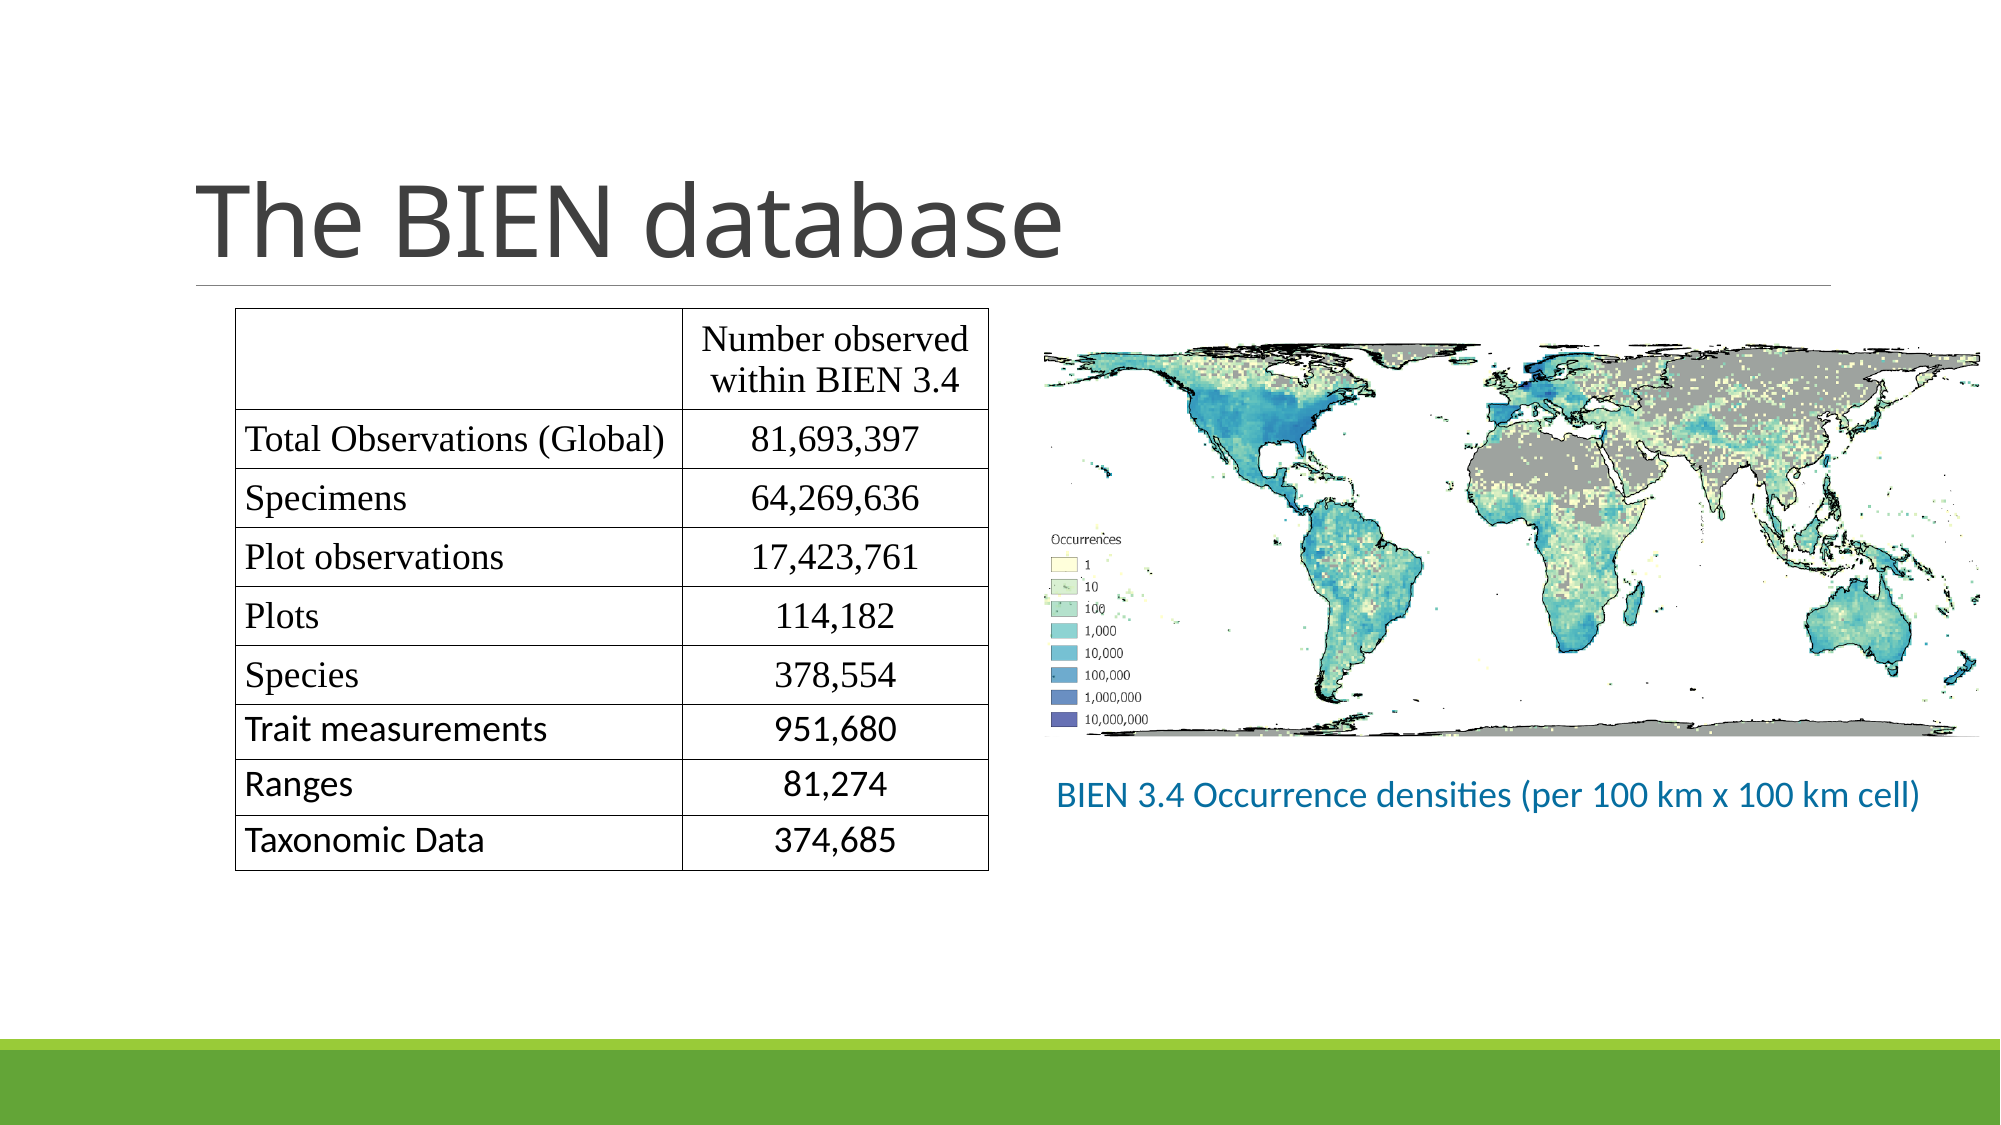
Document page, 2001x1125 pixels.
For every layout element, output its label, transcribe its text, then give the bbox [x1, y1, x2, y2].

table_cell 81,274 [683, 760, 988, 815]
table_cell Plot observations [236, 528, 682, 586]
table_cell 64,269,636 [683, 469, 988, 527]
table_cell 81,693,397 [683, 410, 988, 468]
table_cell 951,680 [683, 705, 988, 759]
table_cell 374,685 [683, 816, 988, 870]
table_cell Taxonomic Data [236, 816, 682, 870]
picture [1040, 340, 1982, 738]
table_cell Ranges [236, 760, 682, 815]
table_header Number observed within BIEN 3.4 [683, 309, 988, 409]
table_cell Species [236, 646, 682, 704]
table_cell Total Observations (Global) [236, 410, 682, 468]
text_box BIEN 3.4 Occurrence densities (per 100 km x 100 km cell) [1041, 762, 1937, 822]
table_cell Specimens [236, 469, 682, 527]
table_cell Plots [236, 587, 682, 645]
table_header [236, 309, 682, 409]
table_cell 114,182 [683, 587, 988, 645]
table_cell 378,554 [683, 646, 988, 704]
table_cell Trait measurements [236, 705, 682, 759]
title The BIEN database [180, 47, 1830, 285]
table_cell 17,423,761 [683, 528, 988, 586]
